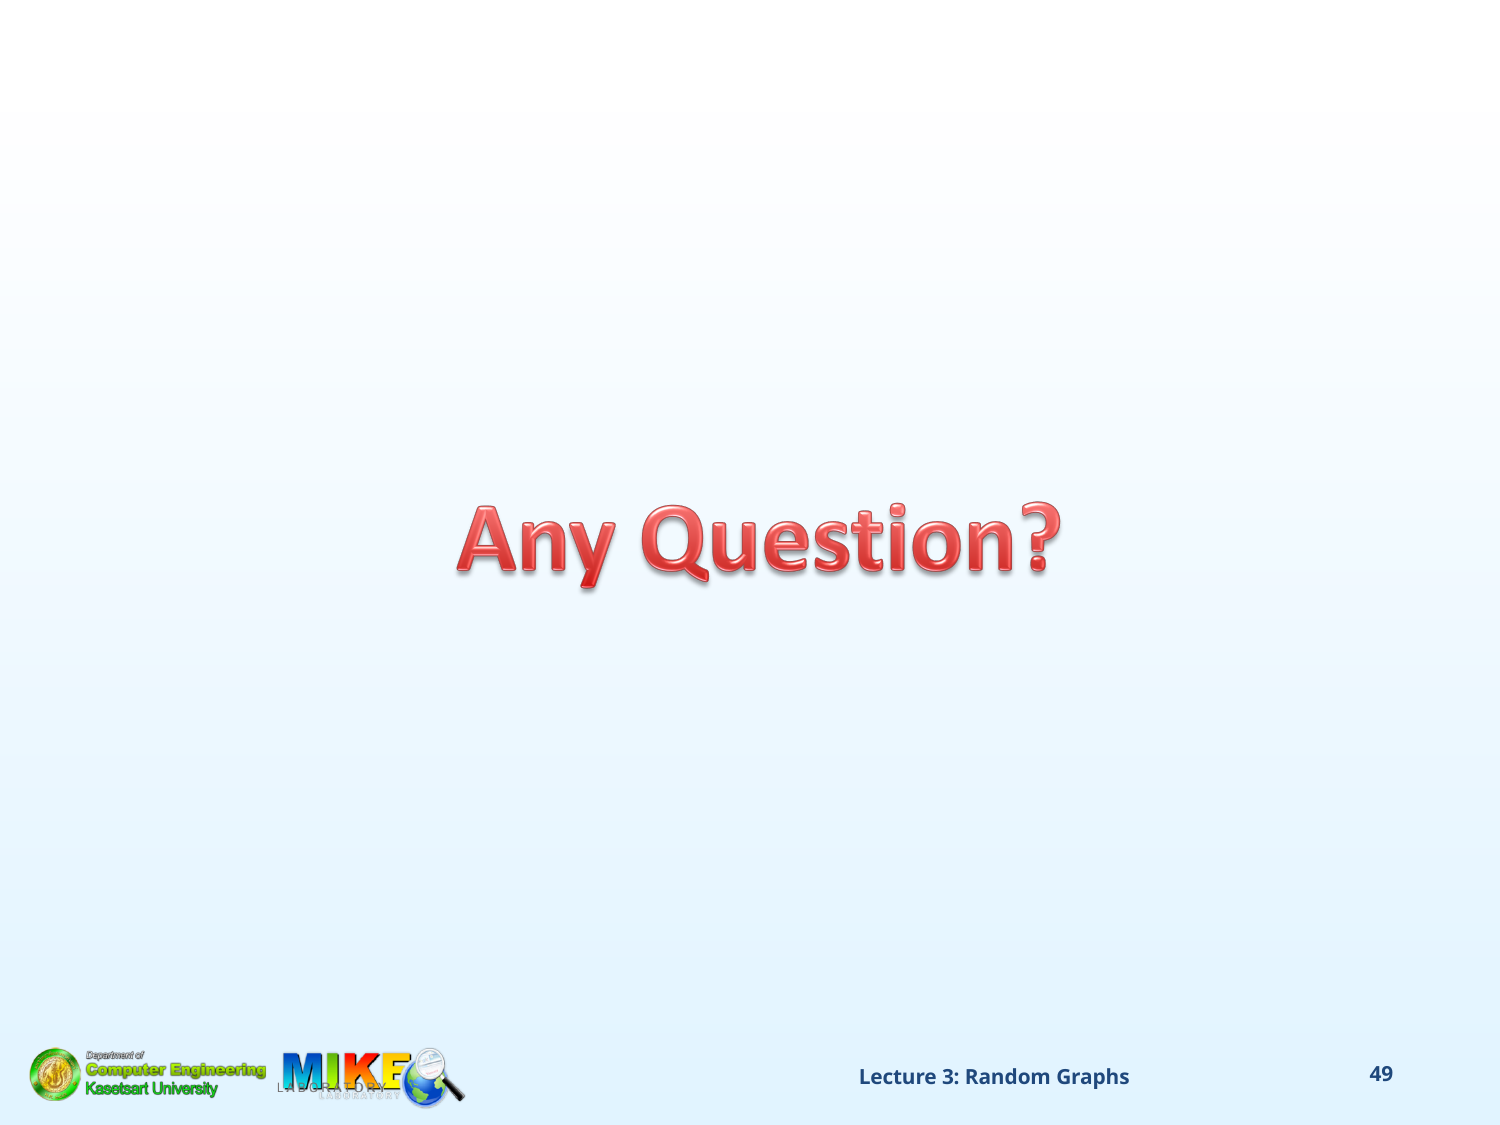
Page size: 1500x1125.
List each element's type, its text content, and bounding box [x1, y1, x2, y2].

text_box [388, 443, 1131, 609]
slide_number 49 [1365, 1065, 1401, 1091]
text_box [277, 1047, 467, 1110]
text_box [29, 1047, 267, 1101]
picture [0, 0, 1500, 1125]
footer Lecture 3: Random Graphs [856, 1065, 1140, 1091]
